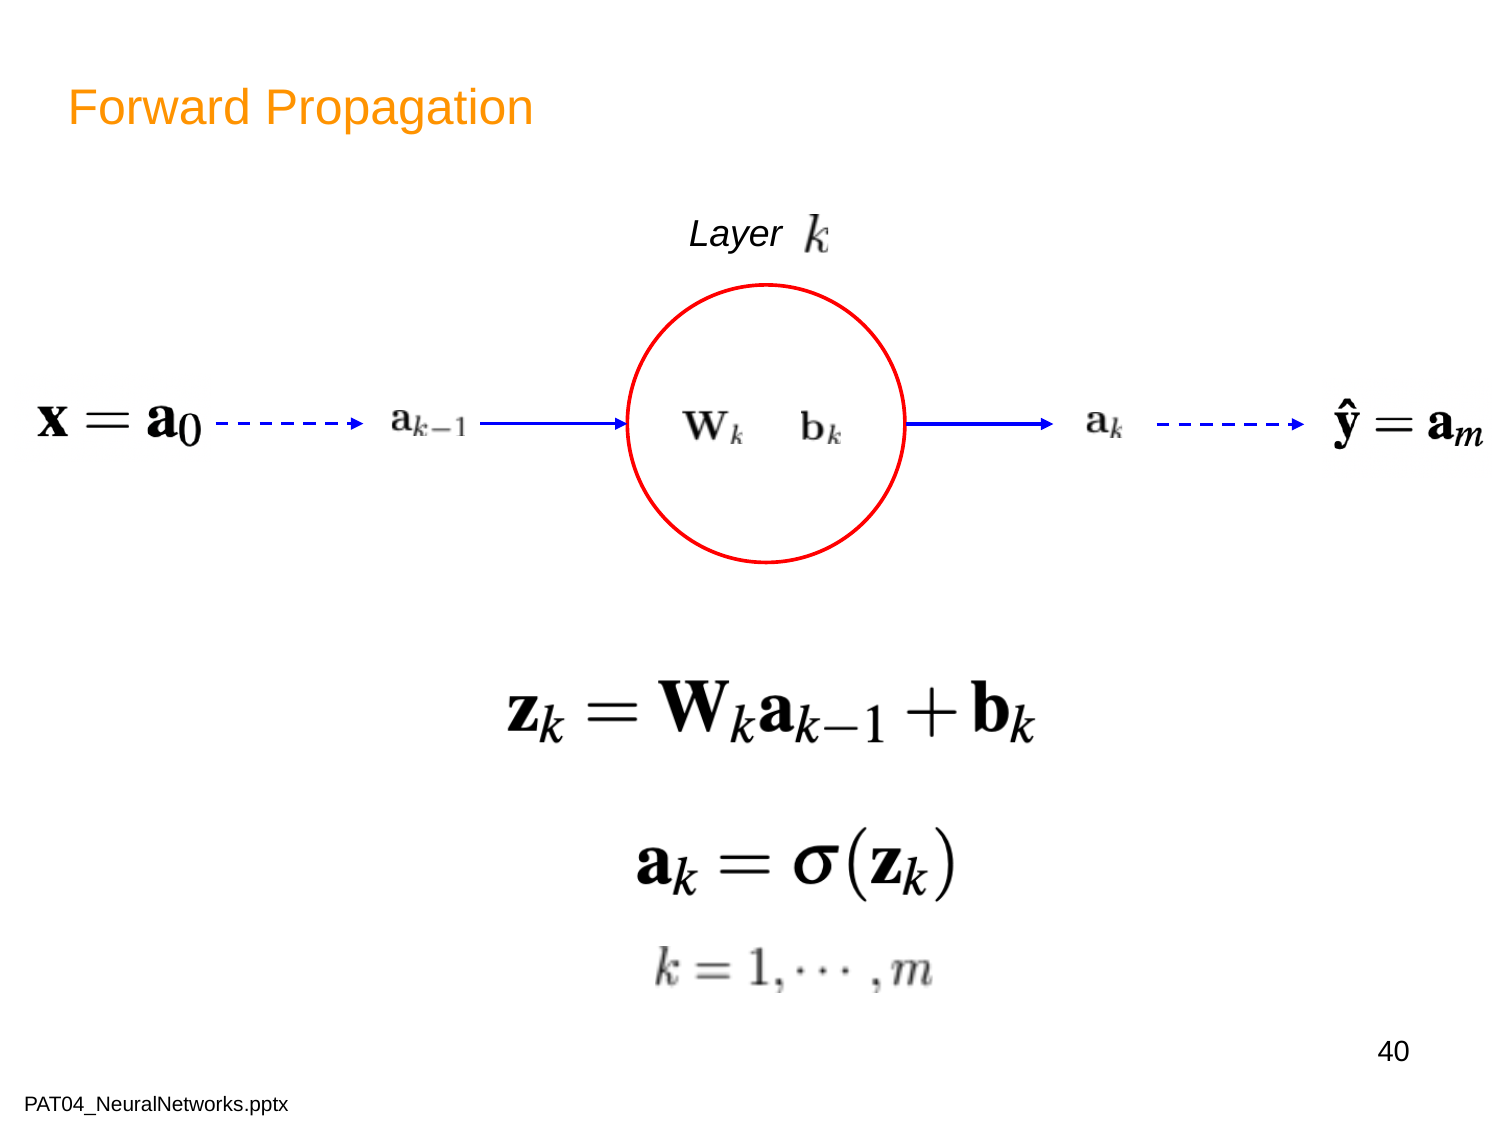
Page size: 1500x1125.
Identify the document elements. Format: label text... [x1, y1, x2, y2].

picture [800, 410, 841, 444]
picture [681, 410, 743, 444]
text_box Forward Propagation [52, 67, 550, 142]
text_box Layer [673, 201, 808, 262]
picture [614, 800, 963, 920]
picture [1321, 378, 1492, 478]
picture [654, 946, 933, 993]
picture [803, 214, 829, 253]
footer PAT04_NeuralNetworks.pptx [0, 1083, 395, 1125]
text_box [625, 282, 907, 565]
slide_number 40 [1074, 1024, 1426, 1103]
picture [14, 373, 211, 462]
picture [1086, 412, 1123, 439]
picture [391, 410, 466, 437]
picture [464, 648, 1061, 780]
